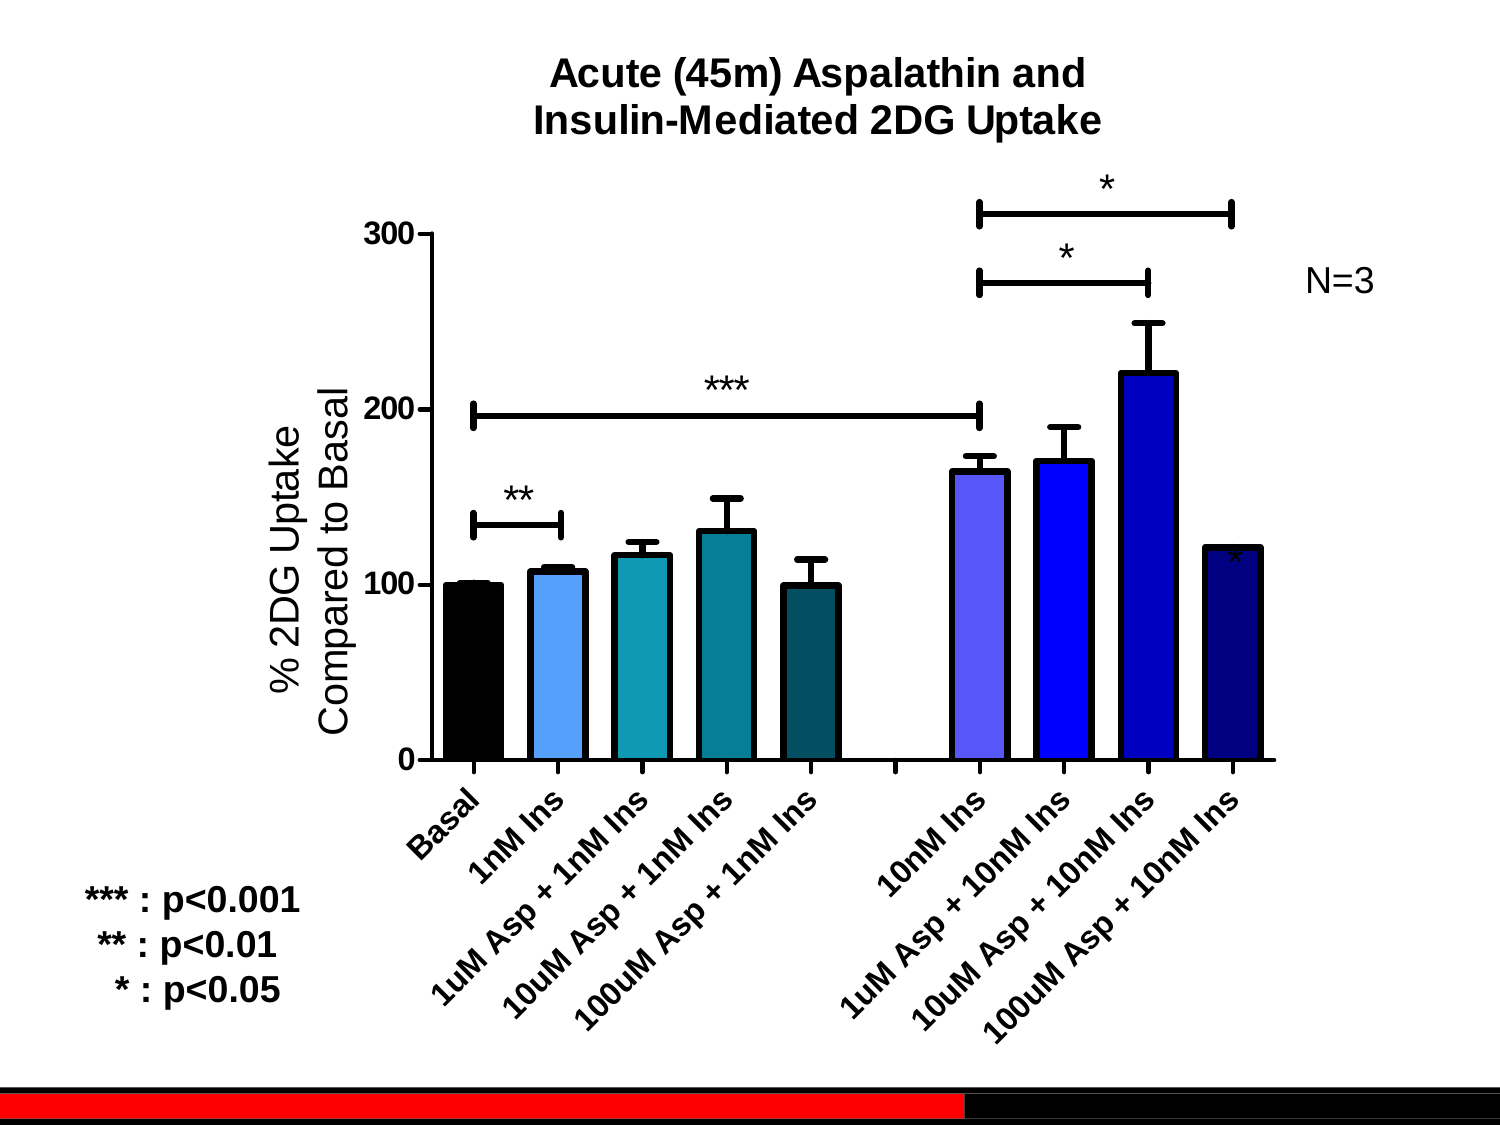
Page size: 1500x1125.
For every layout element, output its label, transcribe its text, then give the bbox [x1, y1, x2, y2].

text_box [230, 18, 1296, 1076]
text_box *** : p<0.001 ** : p<0.01 * : p<0.05 [24, 867, 222, 1018]
text_box [0, 1092, 963, 1117]
text_box [963, 1092, 1500, 1117]
text_box N=3 [1305, 237, 1500, 319]
text_box [0, 1086, 1500, 1092]
text_box [0, 1117, 1500, 1125]
